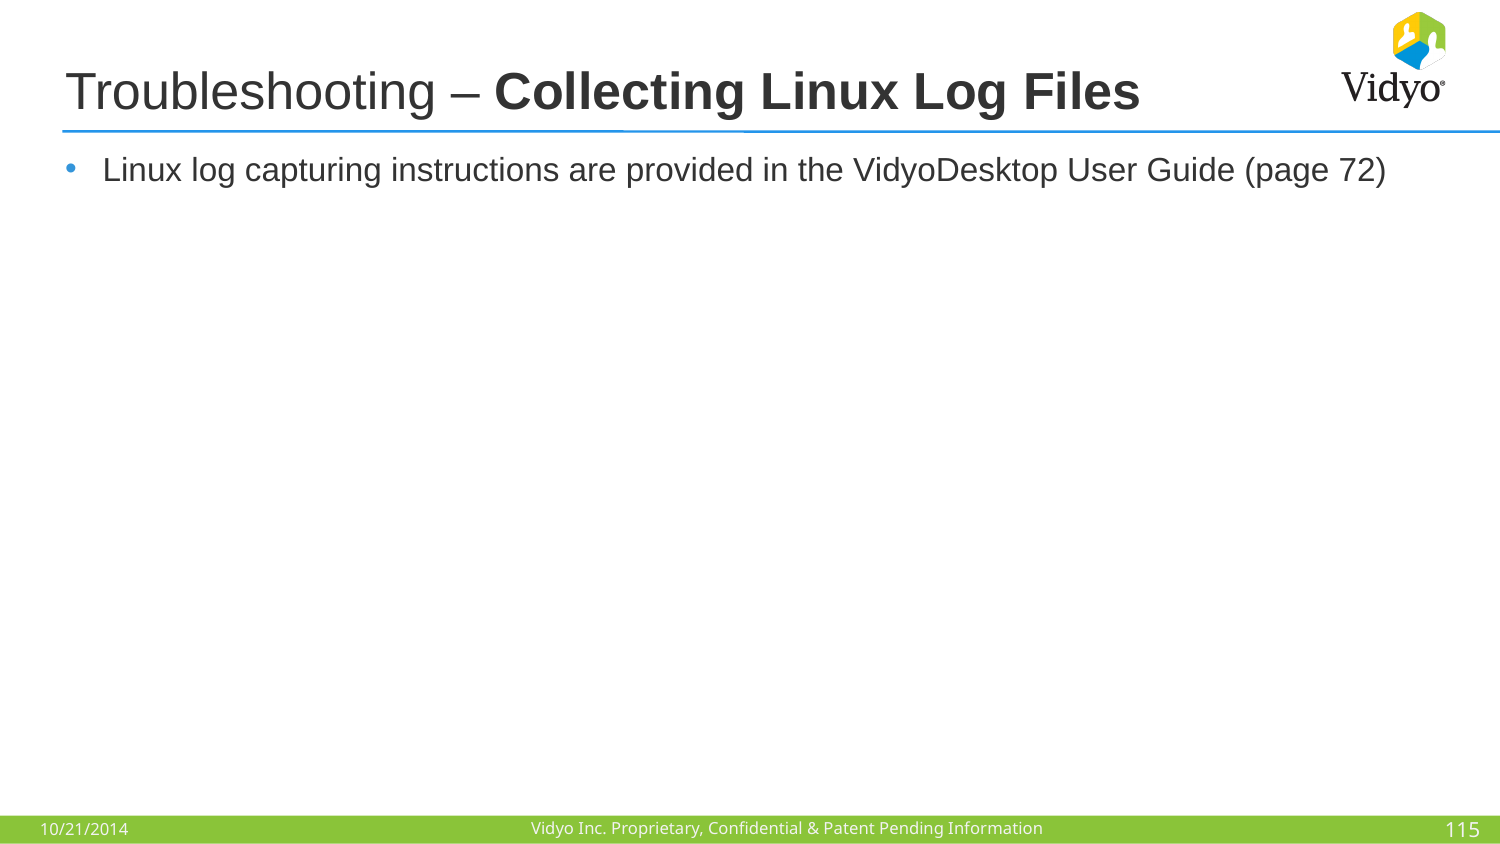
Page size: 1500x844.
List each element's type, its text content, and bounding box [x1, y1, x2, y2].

list Linux log capturing instructions are provided in the VidyoDesktop User Guide (page 72) [50, 140, 1413, 769]
title Troubleshooting – Collecting Linux Log Files [50, 9, 1338, 128]
picture [1338, 9, 1500, 123]
